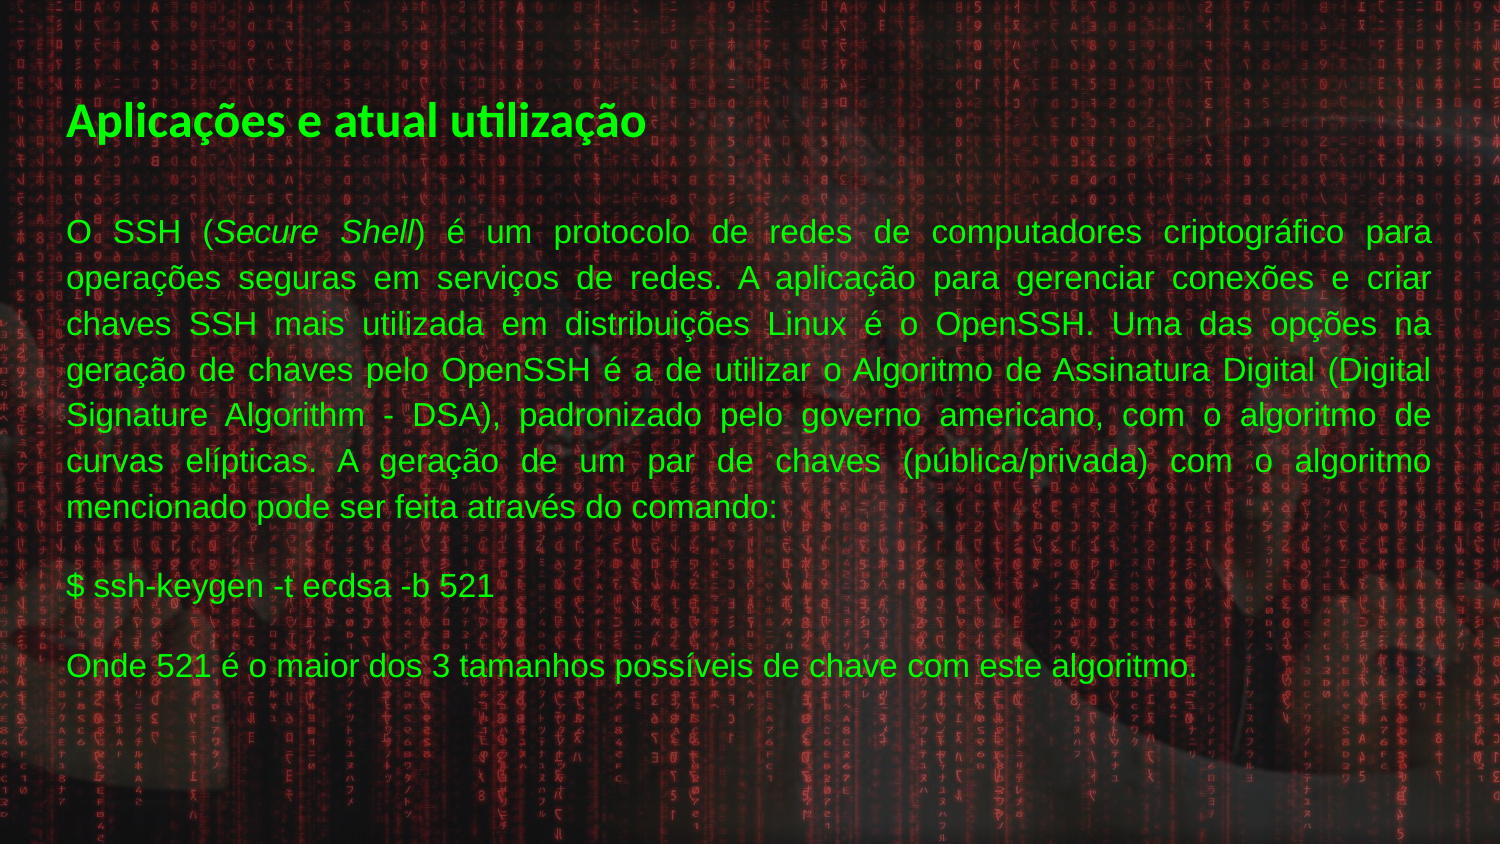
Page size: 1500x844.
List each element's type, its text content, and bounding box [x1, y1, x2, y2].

list O SSH (Secure Shell) é um protocolo de redes de computadores criptográfico para operações seguras em serviços de redes. A aplicação para gerenciar conexões e criar chaves SSH mais utilizada em distribuições Linux é o OpenSSH. Uma das opções na geração de chaves pelo OpenSSH é a de utilizar o Algoritmo de Assinatura Digital (Digital Signature Algorithm - DSA), padronizado pelo governo americano, com o algoritmo de curvas elípticas. A geração de um par de chaves (pública/privada) com o algoritmo mencionado pode ser feita através do comando: $ ssh-keygen -t ecdsa -b 521 Onde 521 é o maior dos 3 tamanhos possíveis de chave com este algoritmo. [51, 189, 1449, 750]
title Aplicações e atual utilização [51, 72, 1449, 167]
